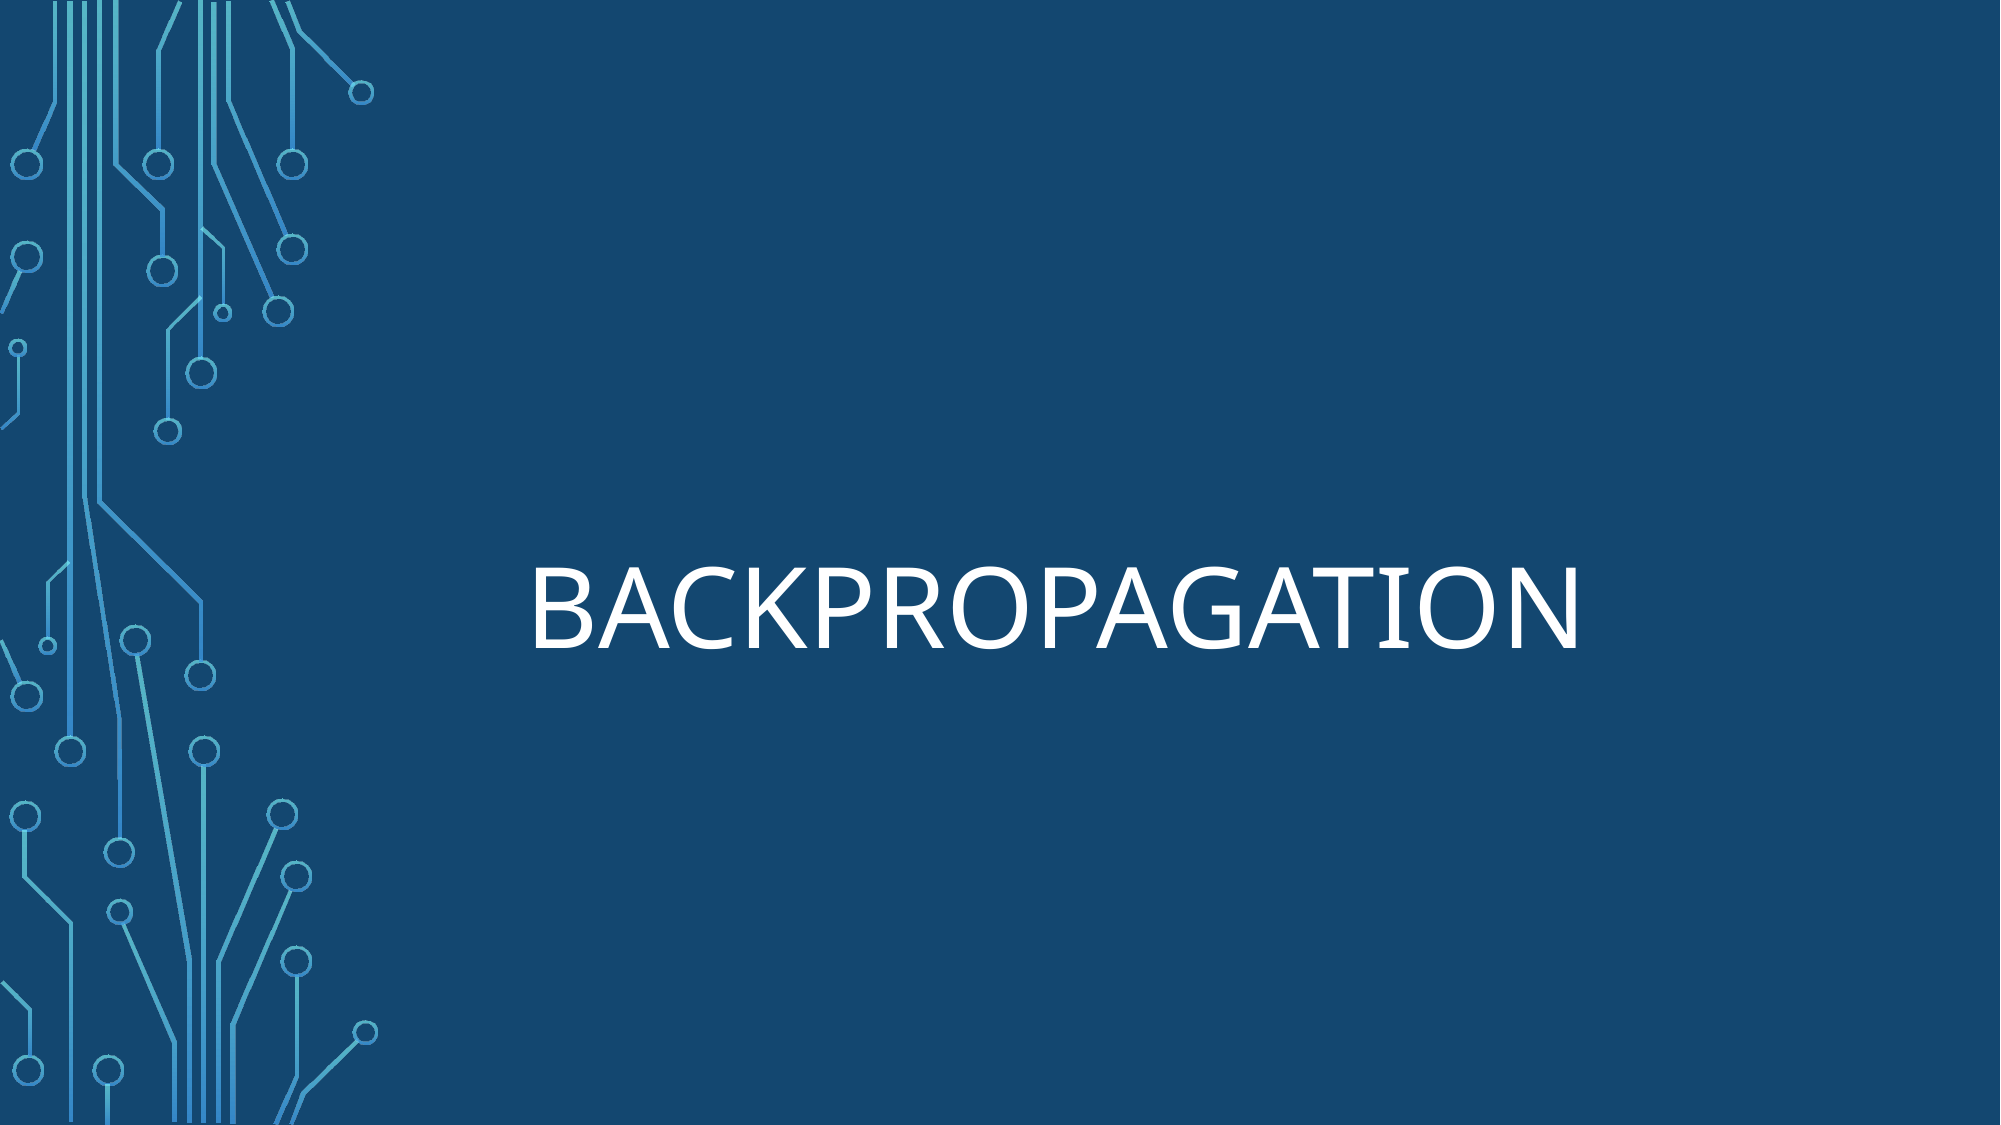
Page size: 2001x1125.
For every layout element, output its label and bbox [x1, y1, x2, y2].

picture [379, 0, 2000, 1125]
text_box [0, 0, 379, 1125]
